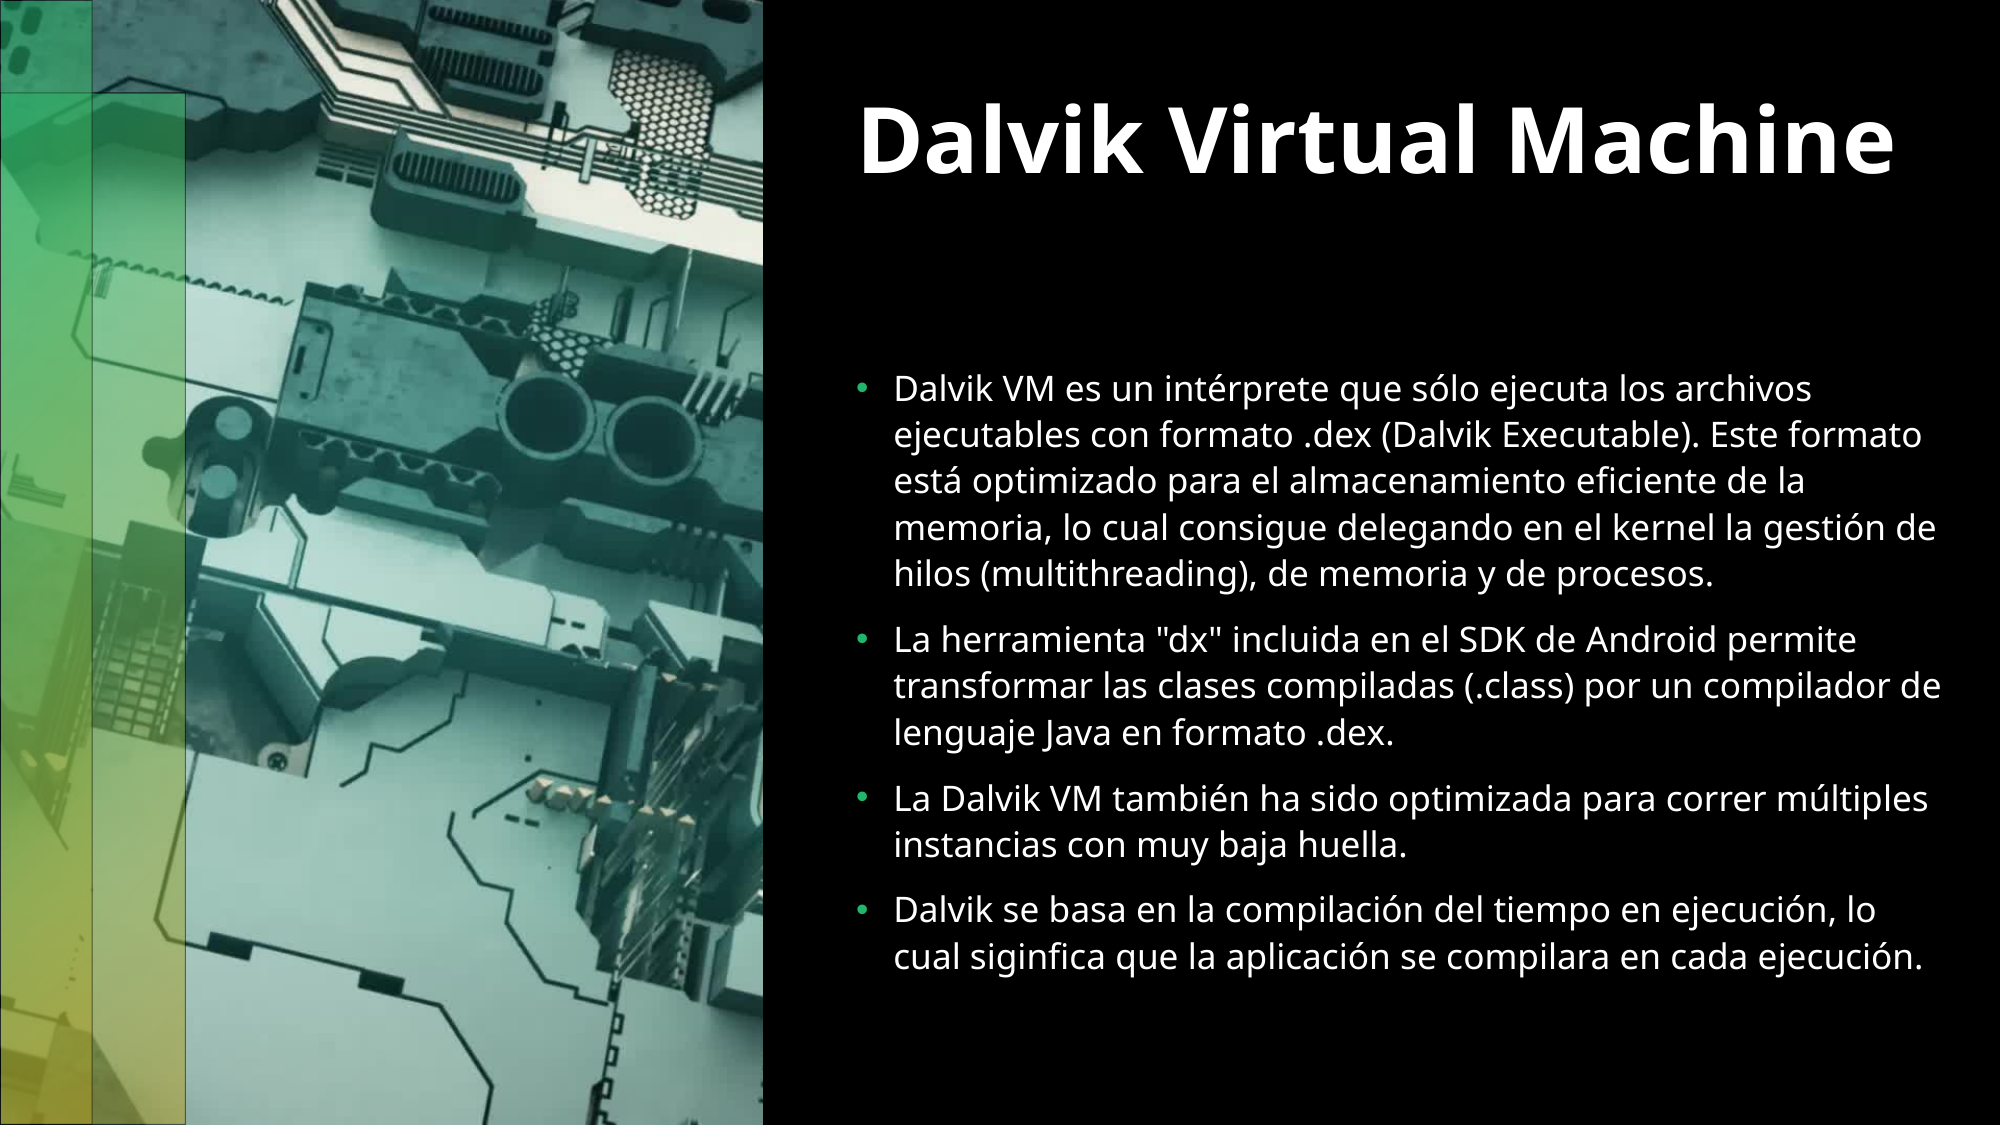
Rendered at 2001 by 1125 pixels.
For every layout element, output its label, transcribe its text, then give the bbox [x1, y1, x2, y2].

title Dalvik Virtual Machine [841, 74, 1970, 329]
picture [0, 0, 763, 1125]
text_box [763, 0, 2000, 1125]
list Dalvik VM es un intérprete que sólo ejecuta los archivos ejecutables con formato .dex (Dalvik Executable). Este formato está optimizado para el almacenamiento eficiente de la memoria, lo cual consigue delegando en el kernel la gestión de hilos (multithreading), de memoria y de procesos. La herramienta "dx" incluida en el SDK de Android permite transformar las clases compiladas (.class) por un compilador de lenguaje Java en formato .dex. La Dalvik VM también ha sido optimizada para correr múltiples instancias con muy baja huella. Dalvik se basa en la compilación del tiempo en ejecución, lo cual siginfica que la aplicación se compilara en cada ejecución. [841, 354, 1970, 999]
